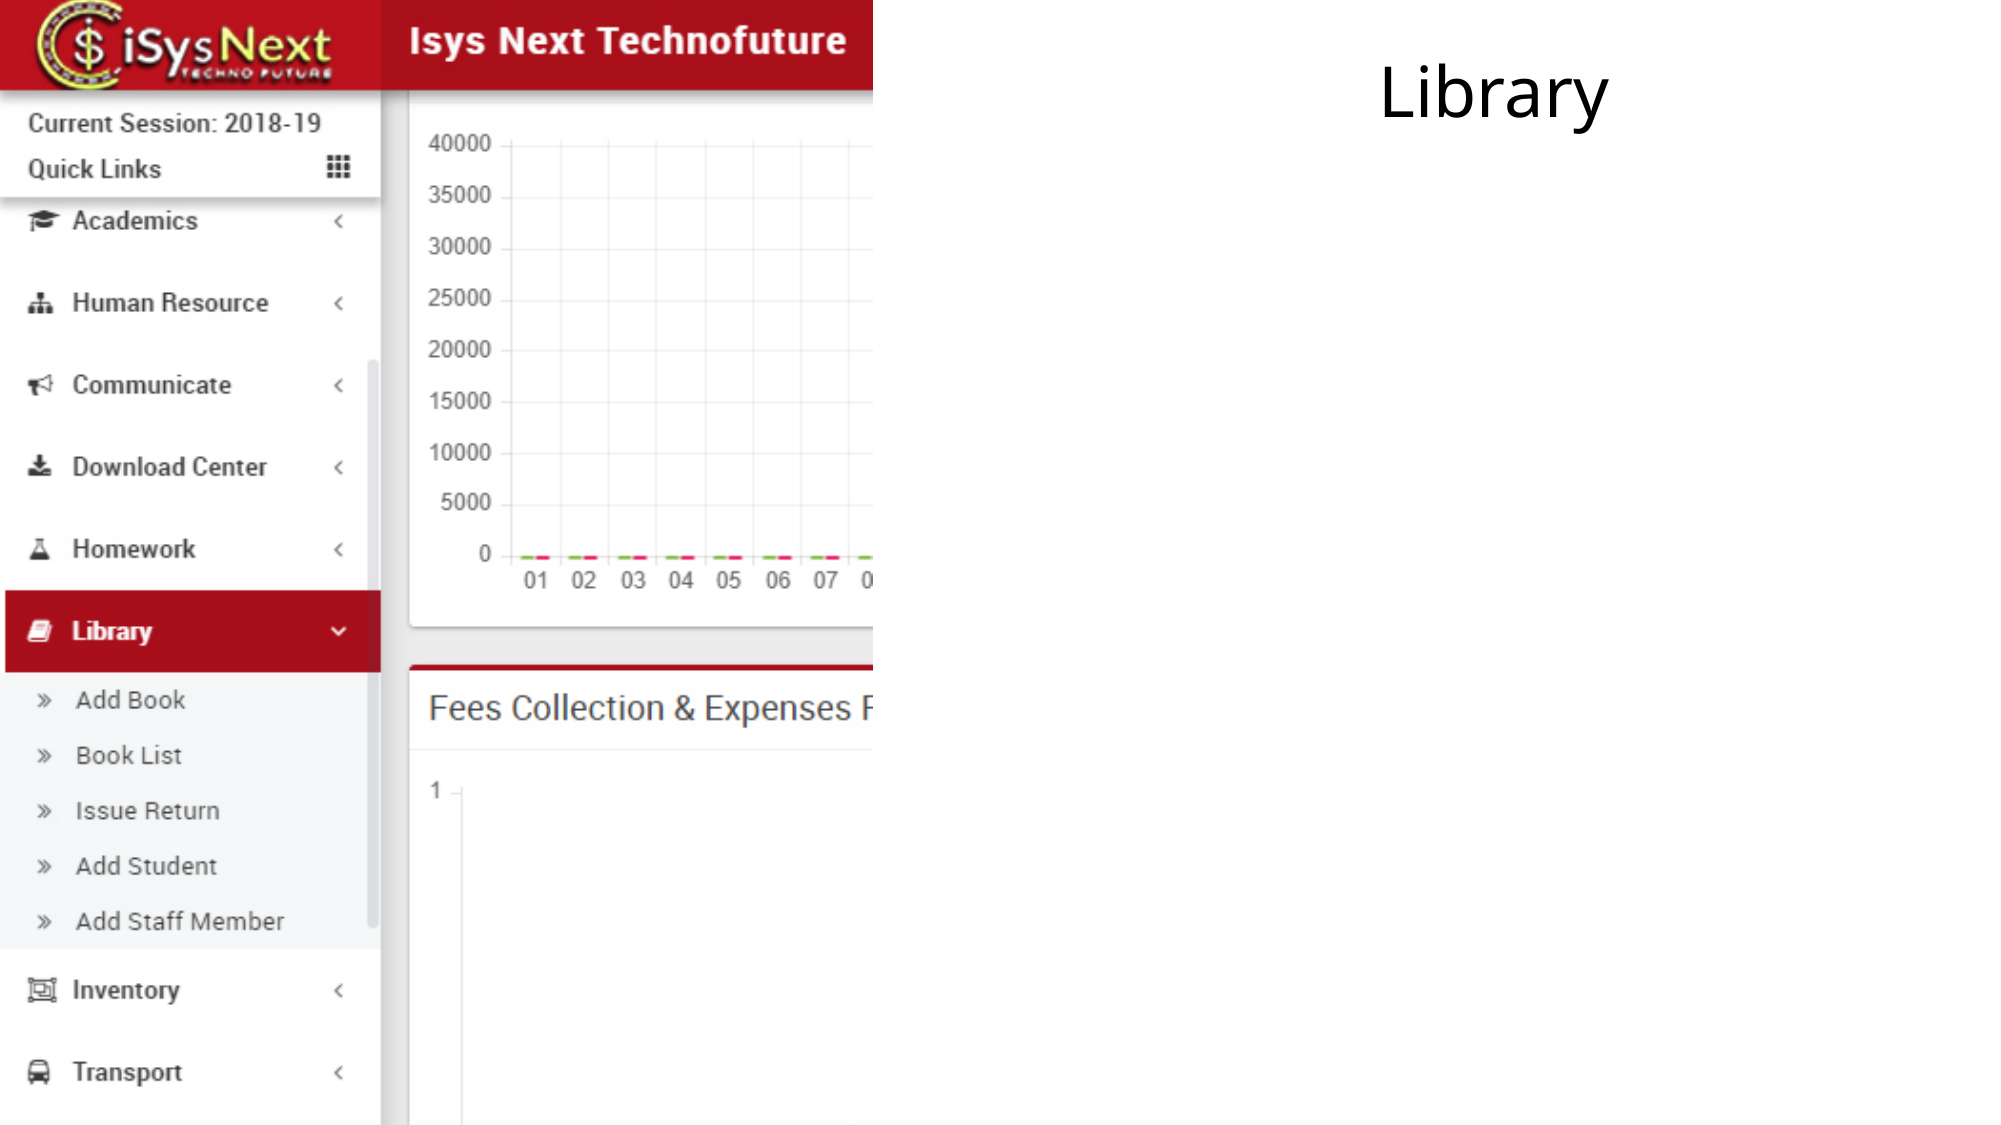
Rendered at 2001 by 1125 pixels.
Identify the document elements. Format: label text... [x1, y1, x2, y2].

picture [0, 0, 873, 1125]
title Library [1313, 48, 1675, 141]
